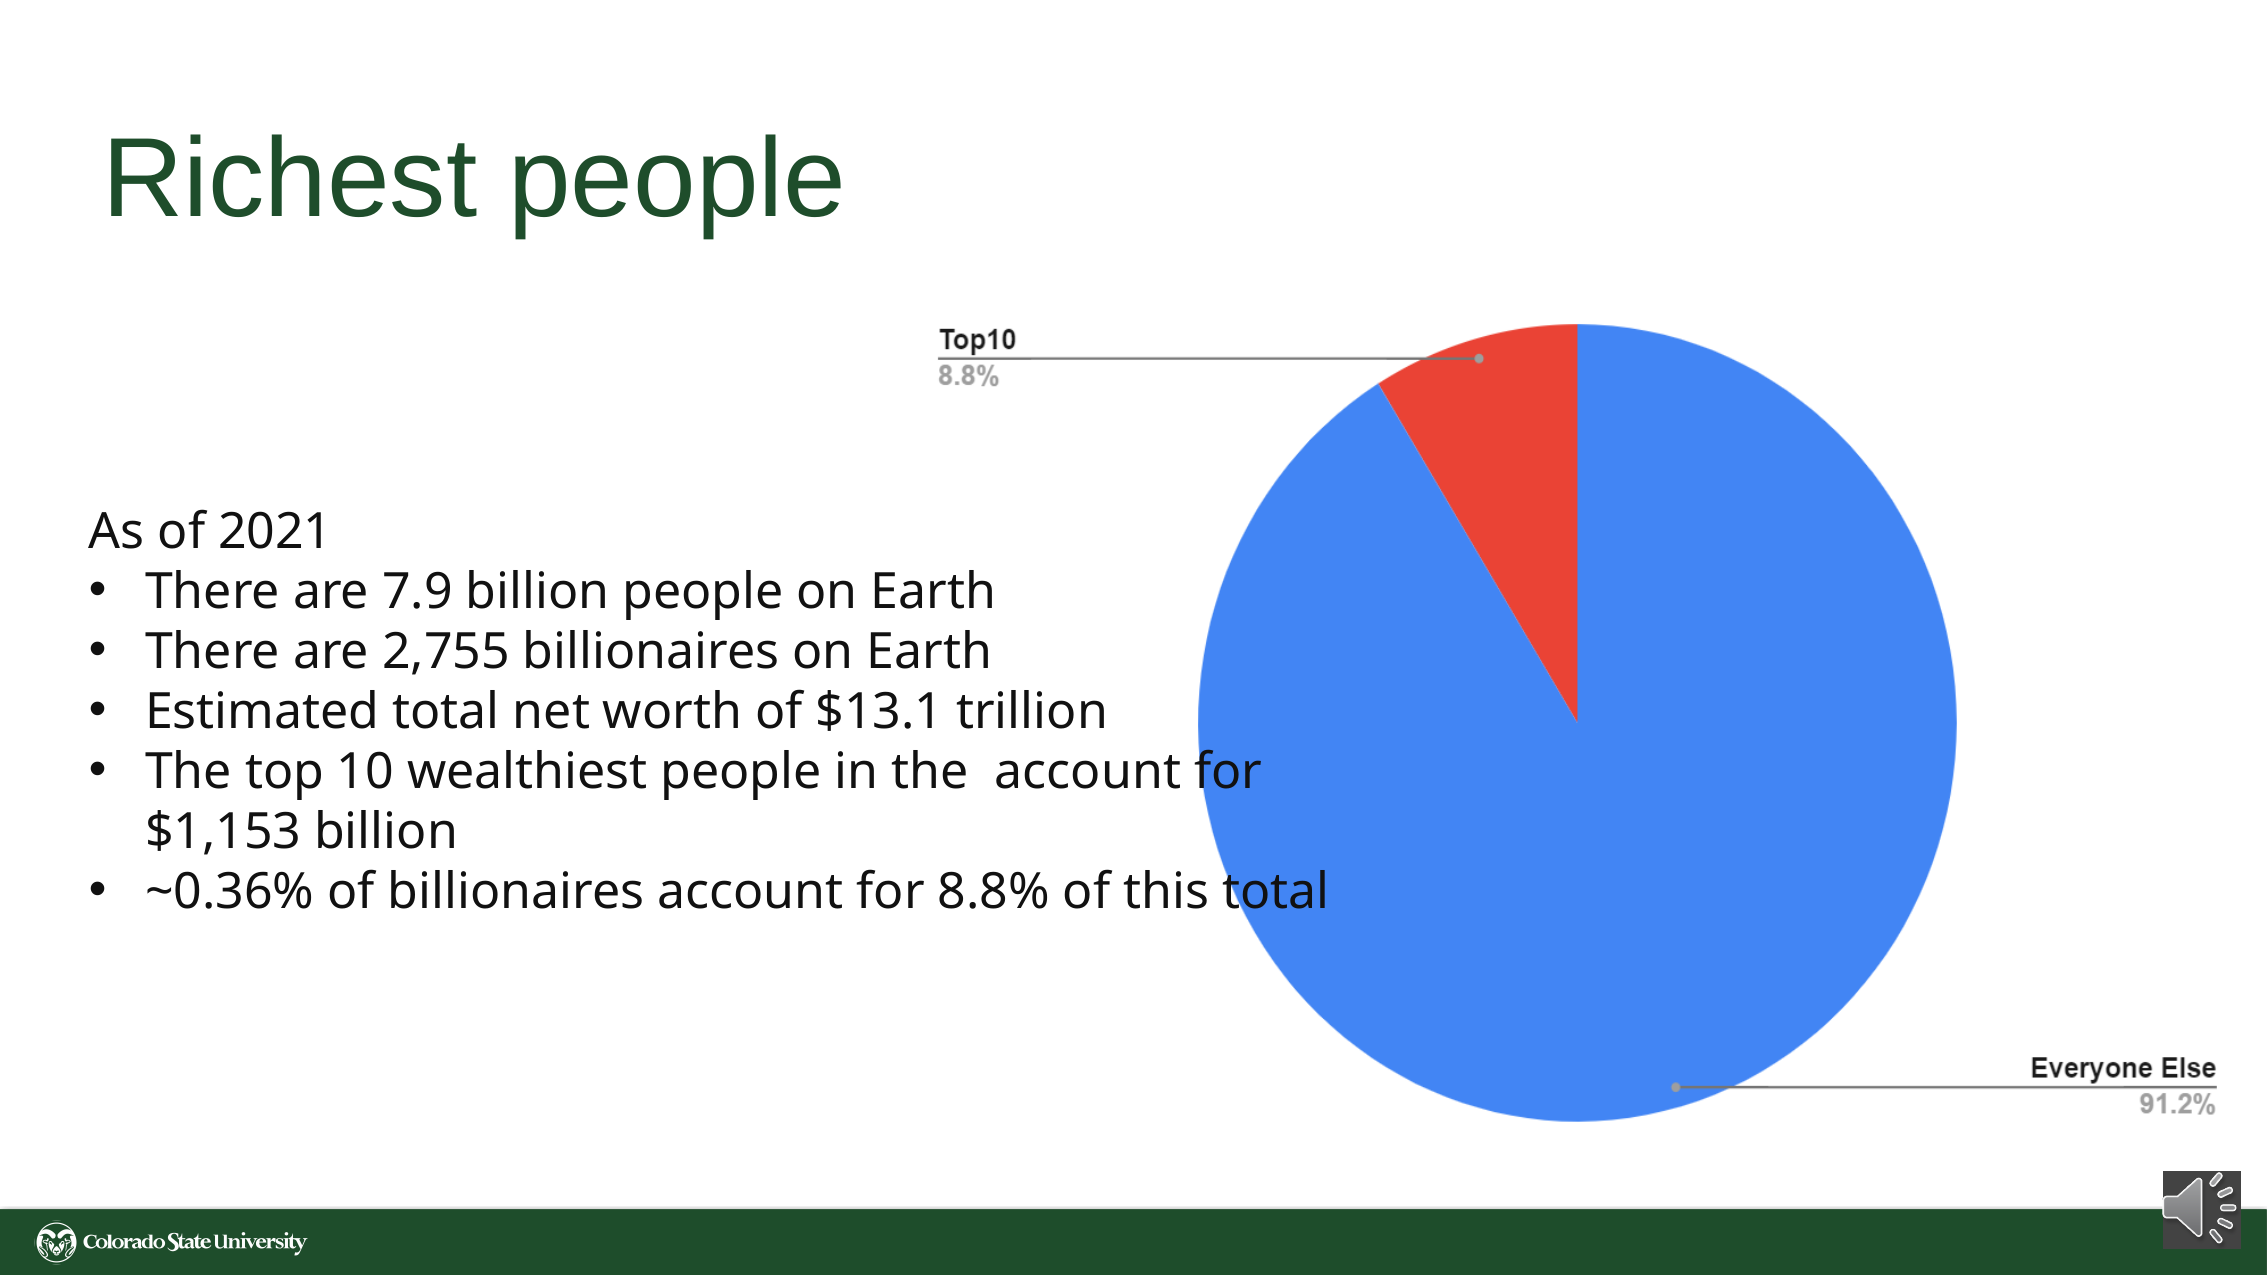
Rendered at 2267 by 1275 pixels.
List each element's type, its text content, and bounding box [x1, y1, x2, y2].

picture [896, 279, 2259, 1166]
title Richest people [87, 87, 2148, 255]
text_box As of 2021 There are 7.9 billion people on Earth There are 2,755 billionaires on Earth Estimated total net worth of $13.1 trillion The top 10 wealthiest people in the account for $1,153 billion ~0.36% of billionaires account for 8.8% of this total [74, 490, 891, 926]
picture [2161, 1169, 2242, 1251]
picture [24, 1209, 319, 1275]
